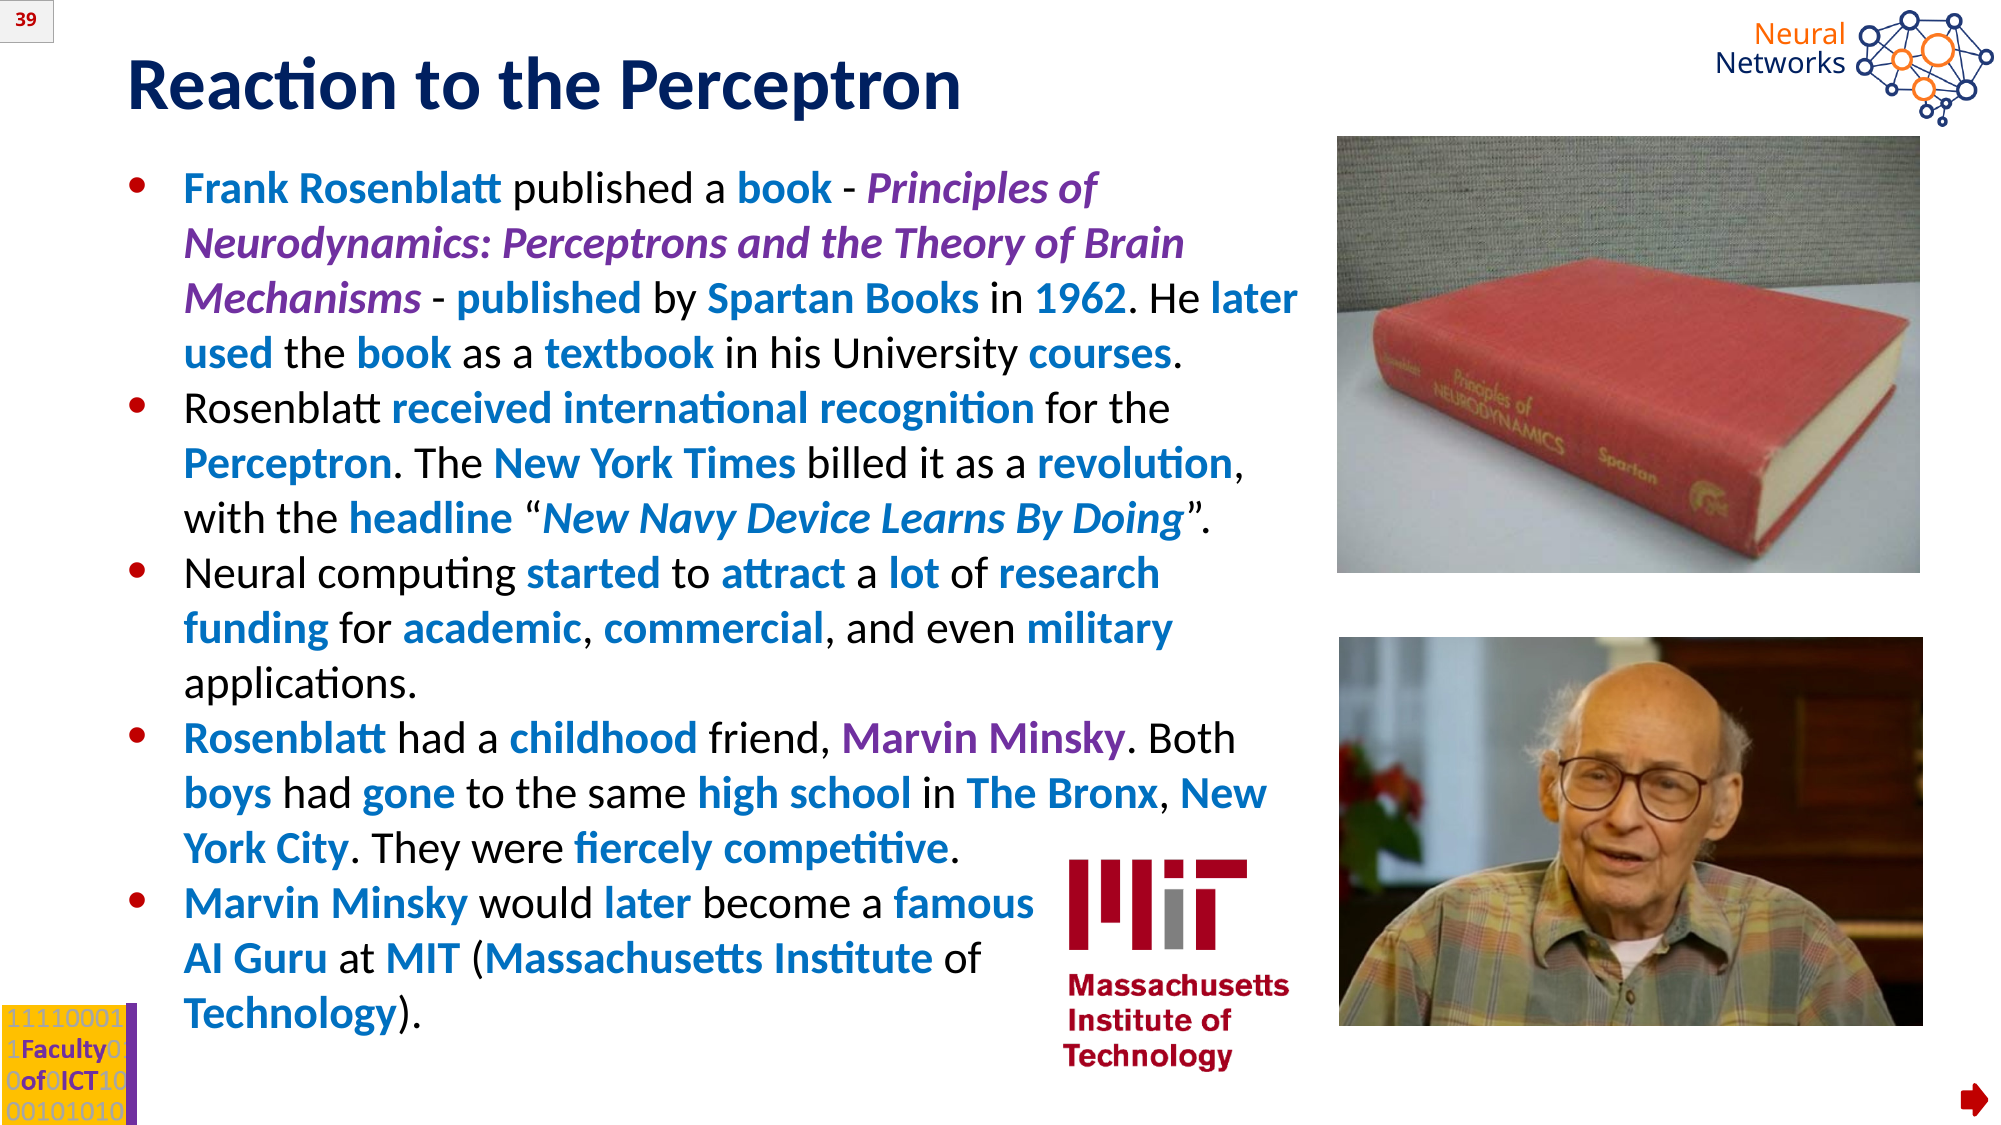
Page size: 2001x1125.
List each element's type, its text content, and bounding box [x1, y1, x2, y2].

title Reaction to the Perceptron [112, 24, 1849, 134]
picture [1337, 136, 1920, 574]
text_box 39 [0, 0, 54, 43]
list Frank Rosenblatt published a book - Principles of Neurodynamics: Perceptrons and the Theory of Brain Mechanisms - published by Spartan Books in 1962. He later used the book as a textbook in his University courses. Rosenblatt received international recognition for the Perceptron. The New York Times billed it as a revolution, with the headline “New Navy Device Learns By Doing”. Neural computing started to attract a lot of research funding for academic, commercial, and even military applications. Rosenblatt had a childhood friend, Marvin Minsky. Both boys had gone to the same high school in The Bronx, New York City. They were fiercely competitive. Marvin Minsky would later become a famous AI Guru at MIT (Massachusetts Institute of Technology). [112, 149, 1325, 1075]
picture [989, 637, 1923, 1089]
picture [1854, 0, 1996, 134]
text_box [1960, 1083, 1989, 1117]
picture [0, 1003, 138, 1125]
text_box Neural Networks [1687, 13, 1849, 87]
